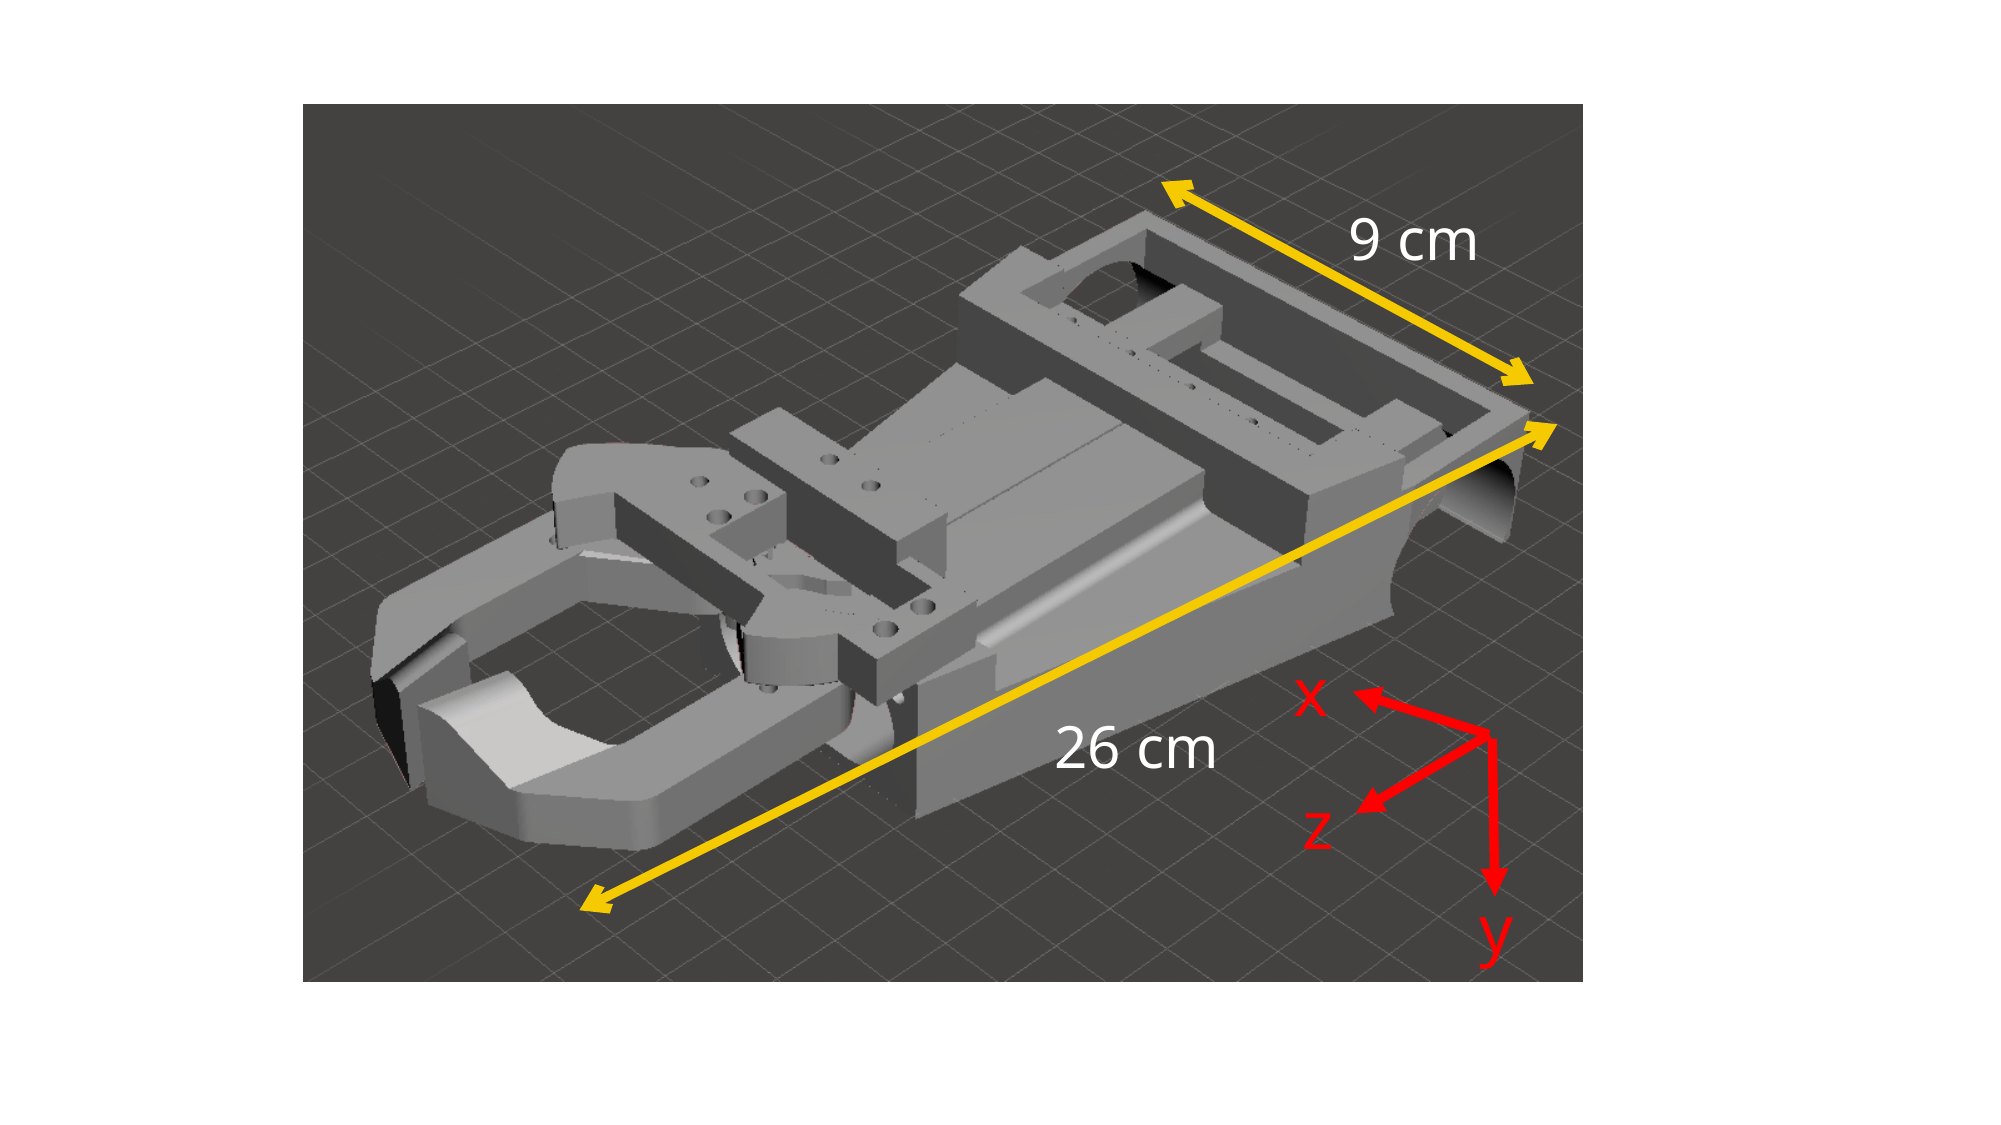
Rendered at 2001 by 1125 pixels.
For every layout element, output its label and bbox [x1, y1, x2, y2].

text_box [303, 104, 1583, 996]
